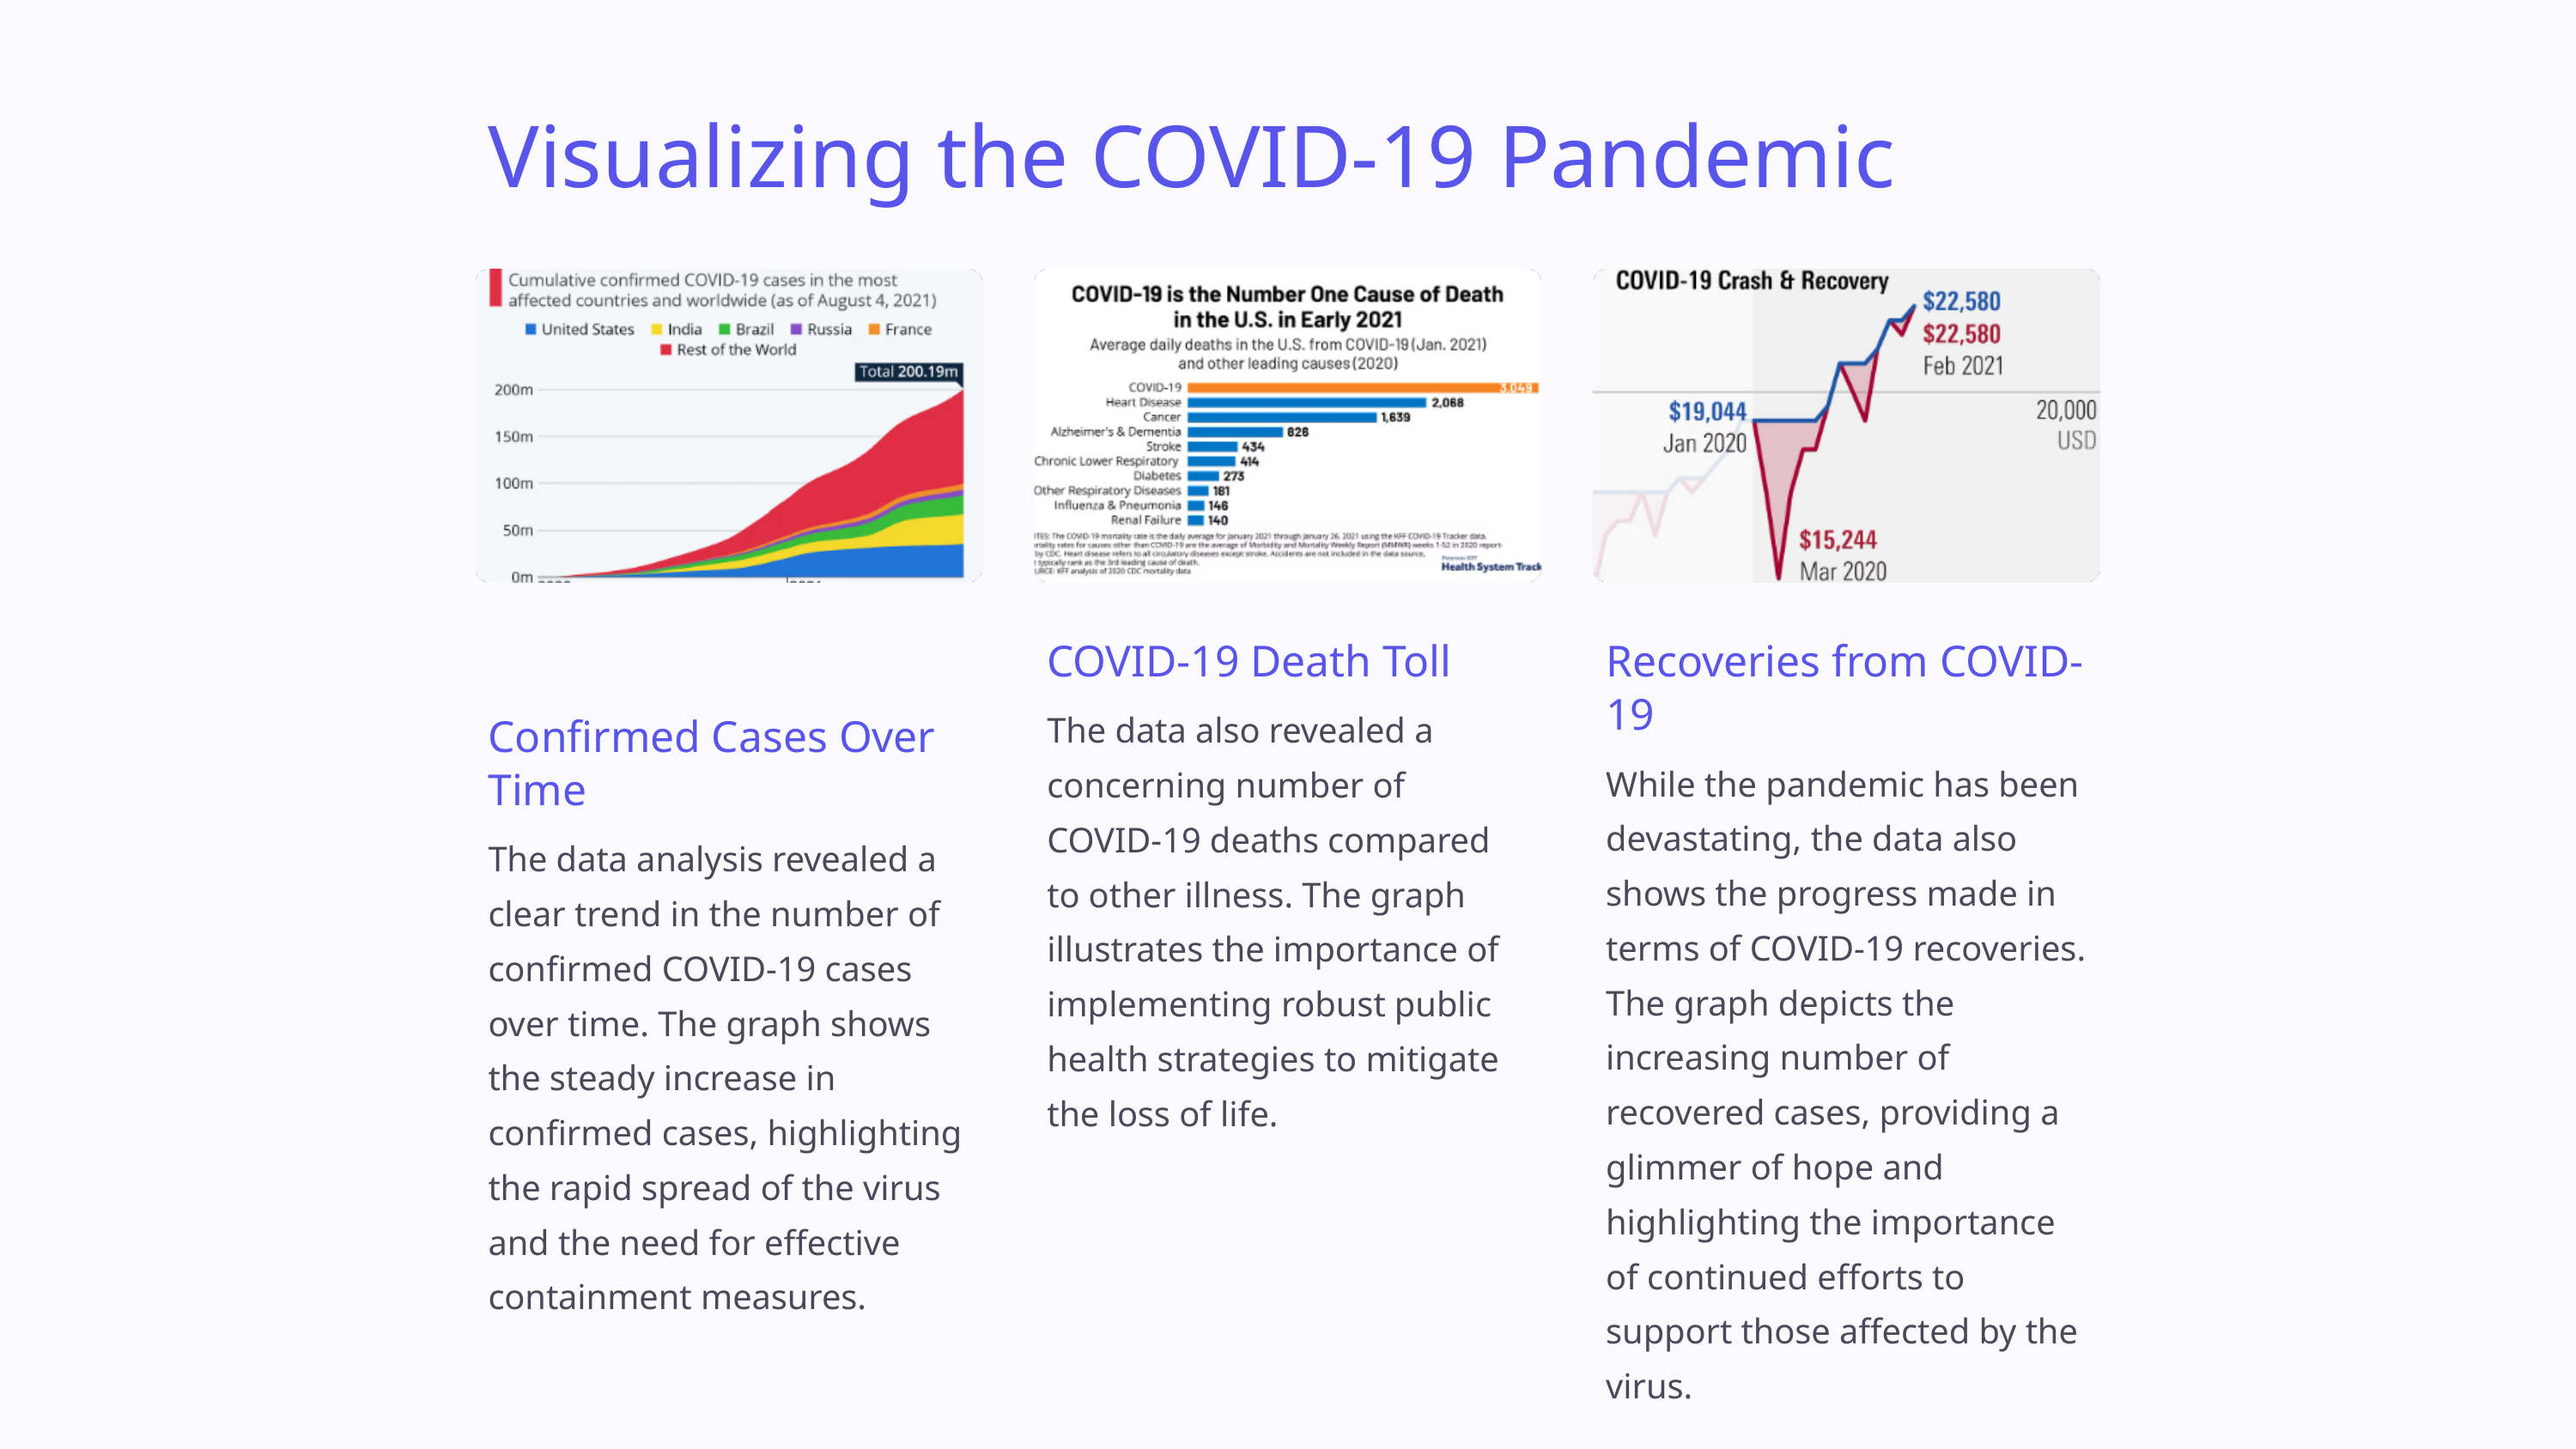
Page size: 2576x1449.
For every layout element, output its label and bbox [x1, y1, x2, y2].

text_box [0, 0, 2576, 1449]
